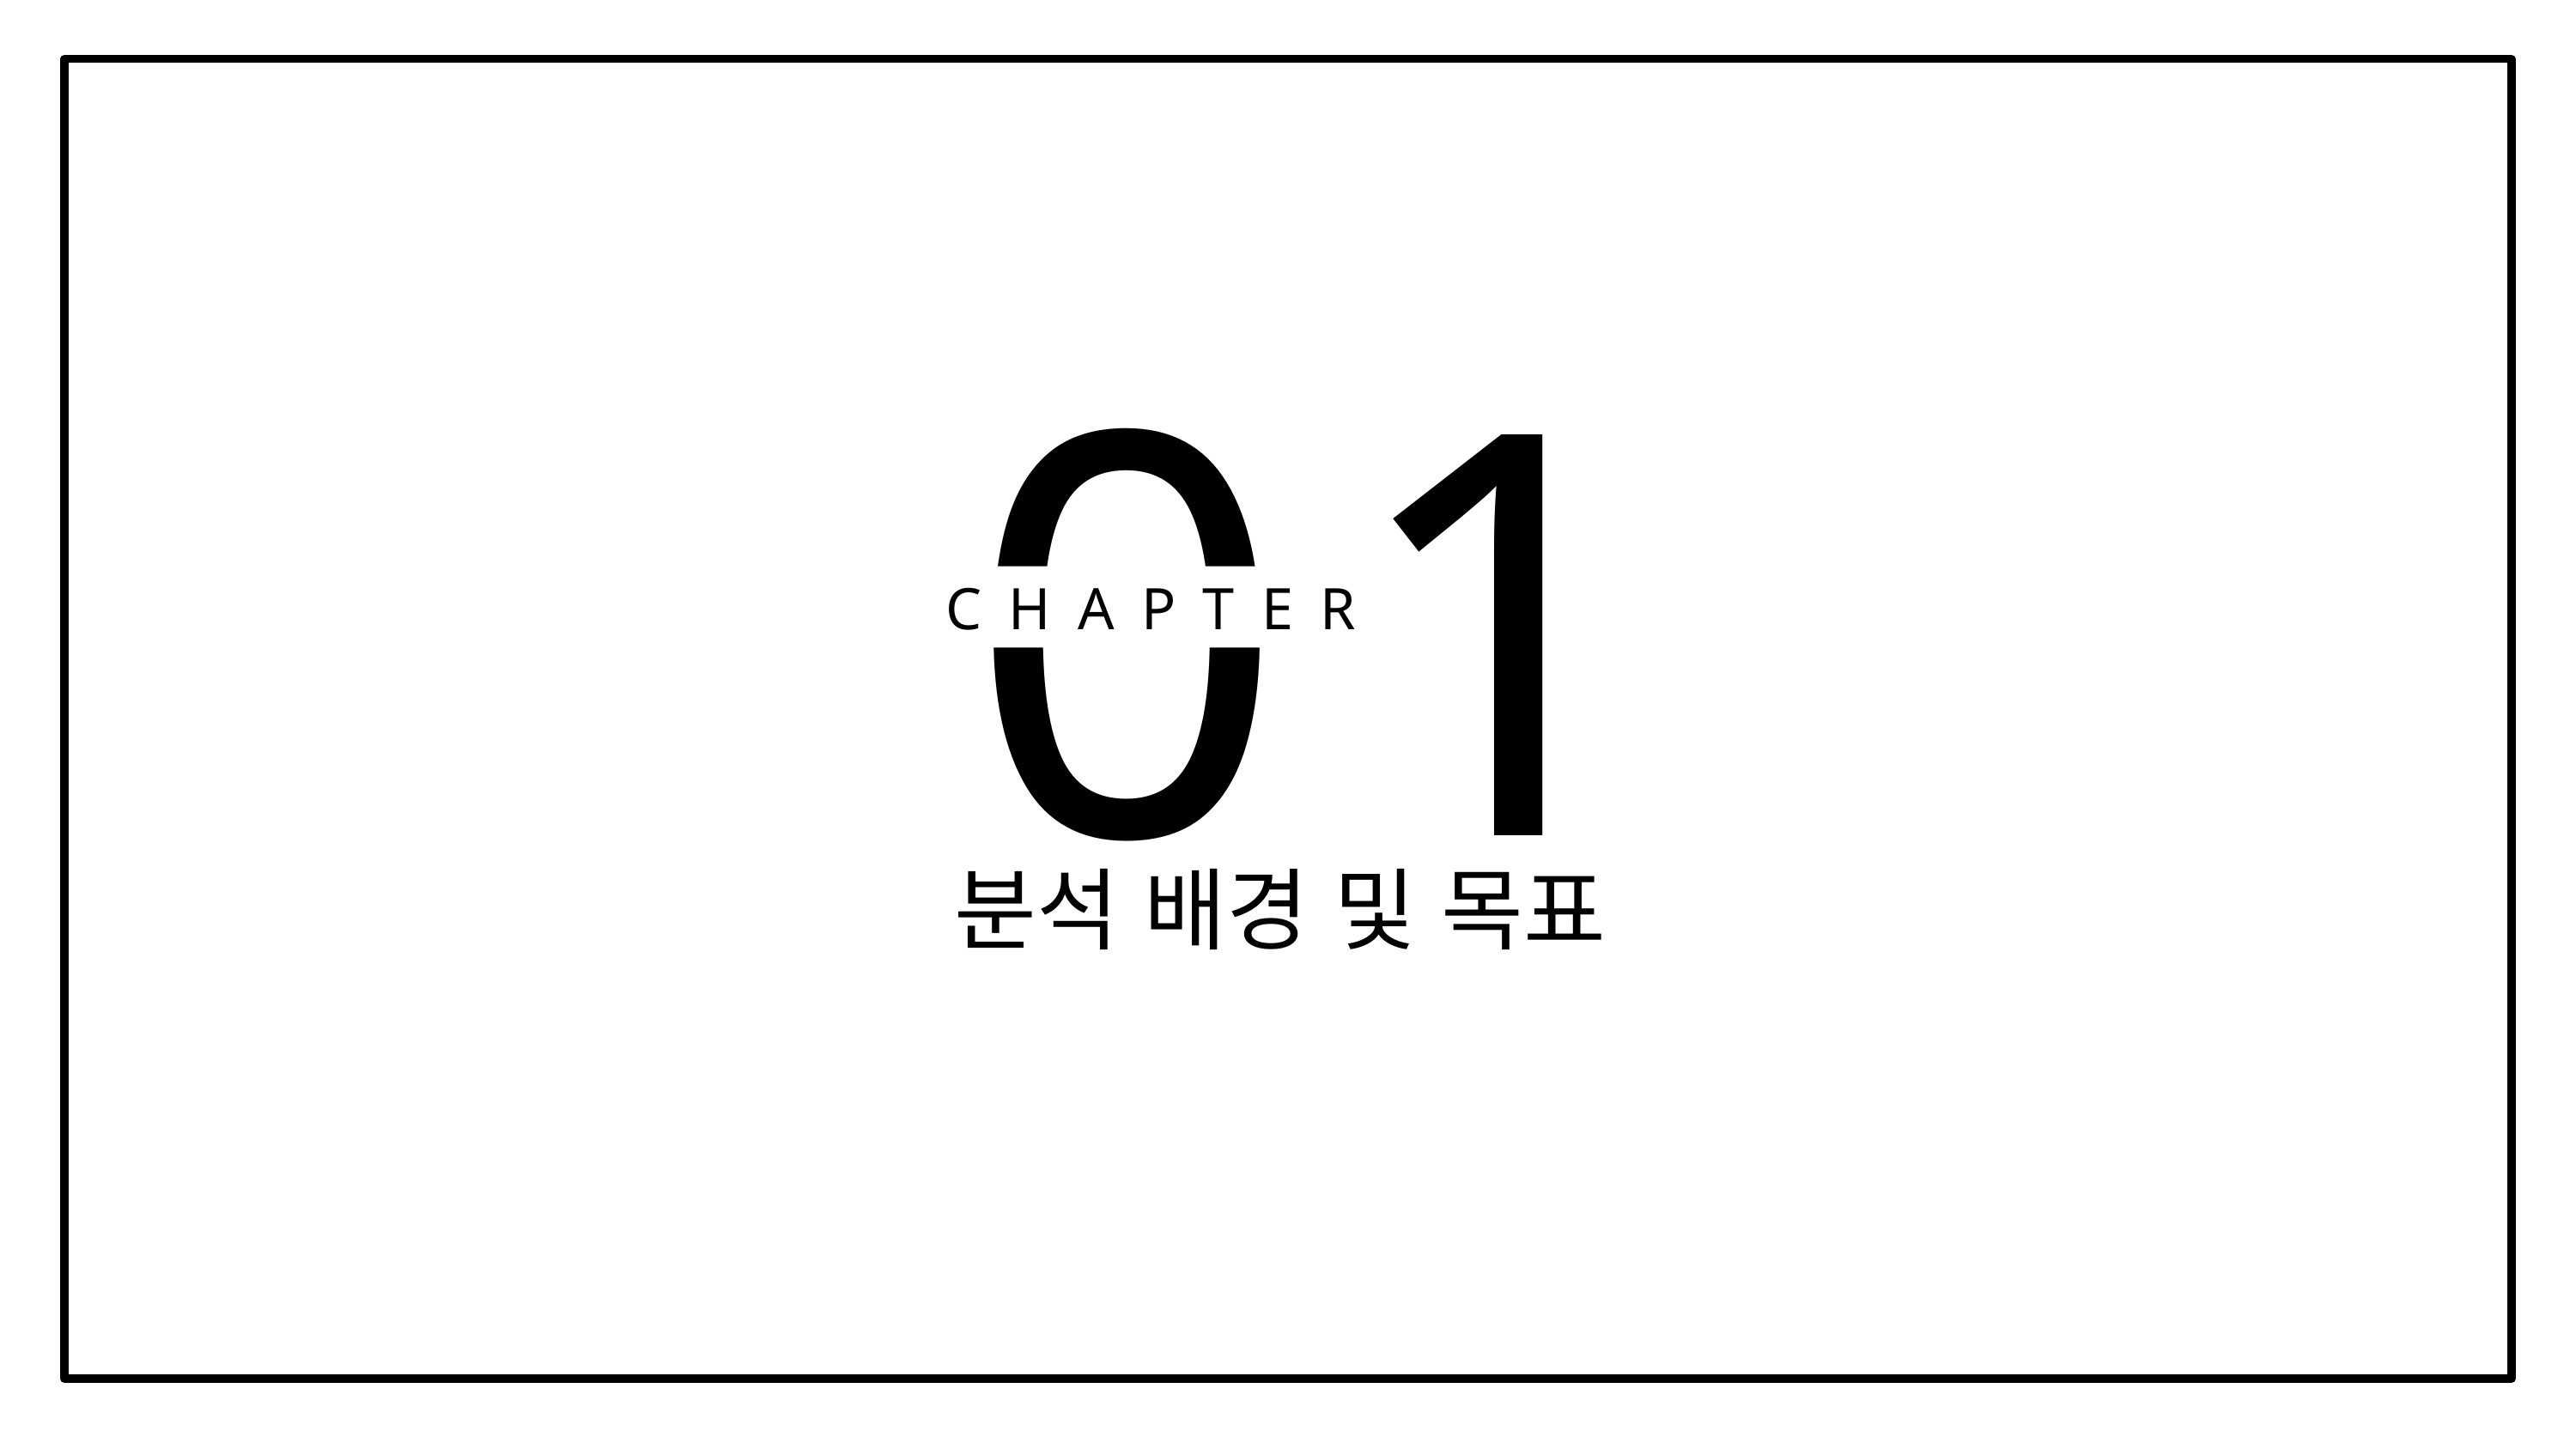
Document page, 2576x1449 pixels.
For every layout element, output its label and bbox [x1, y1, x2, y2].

text_box [64, 58, 2512, 1379]
text_box [826, 267, 1818, 962]
